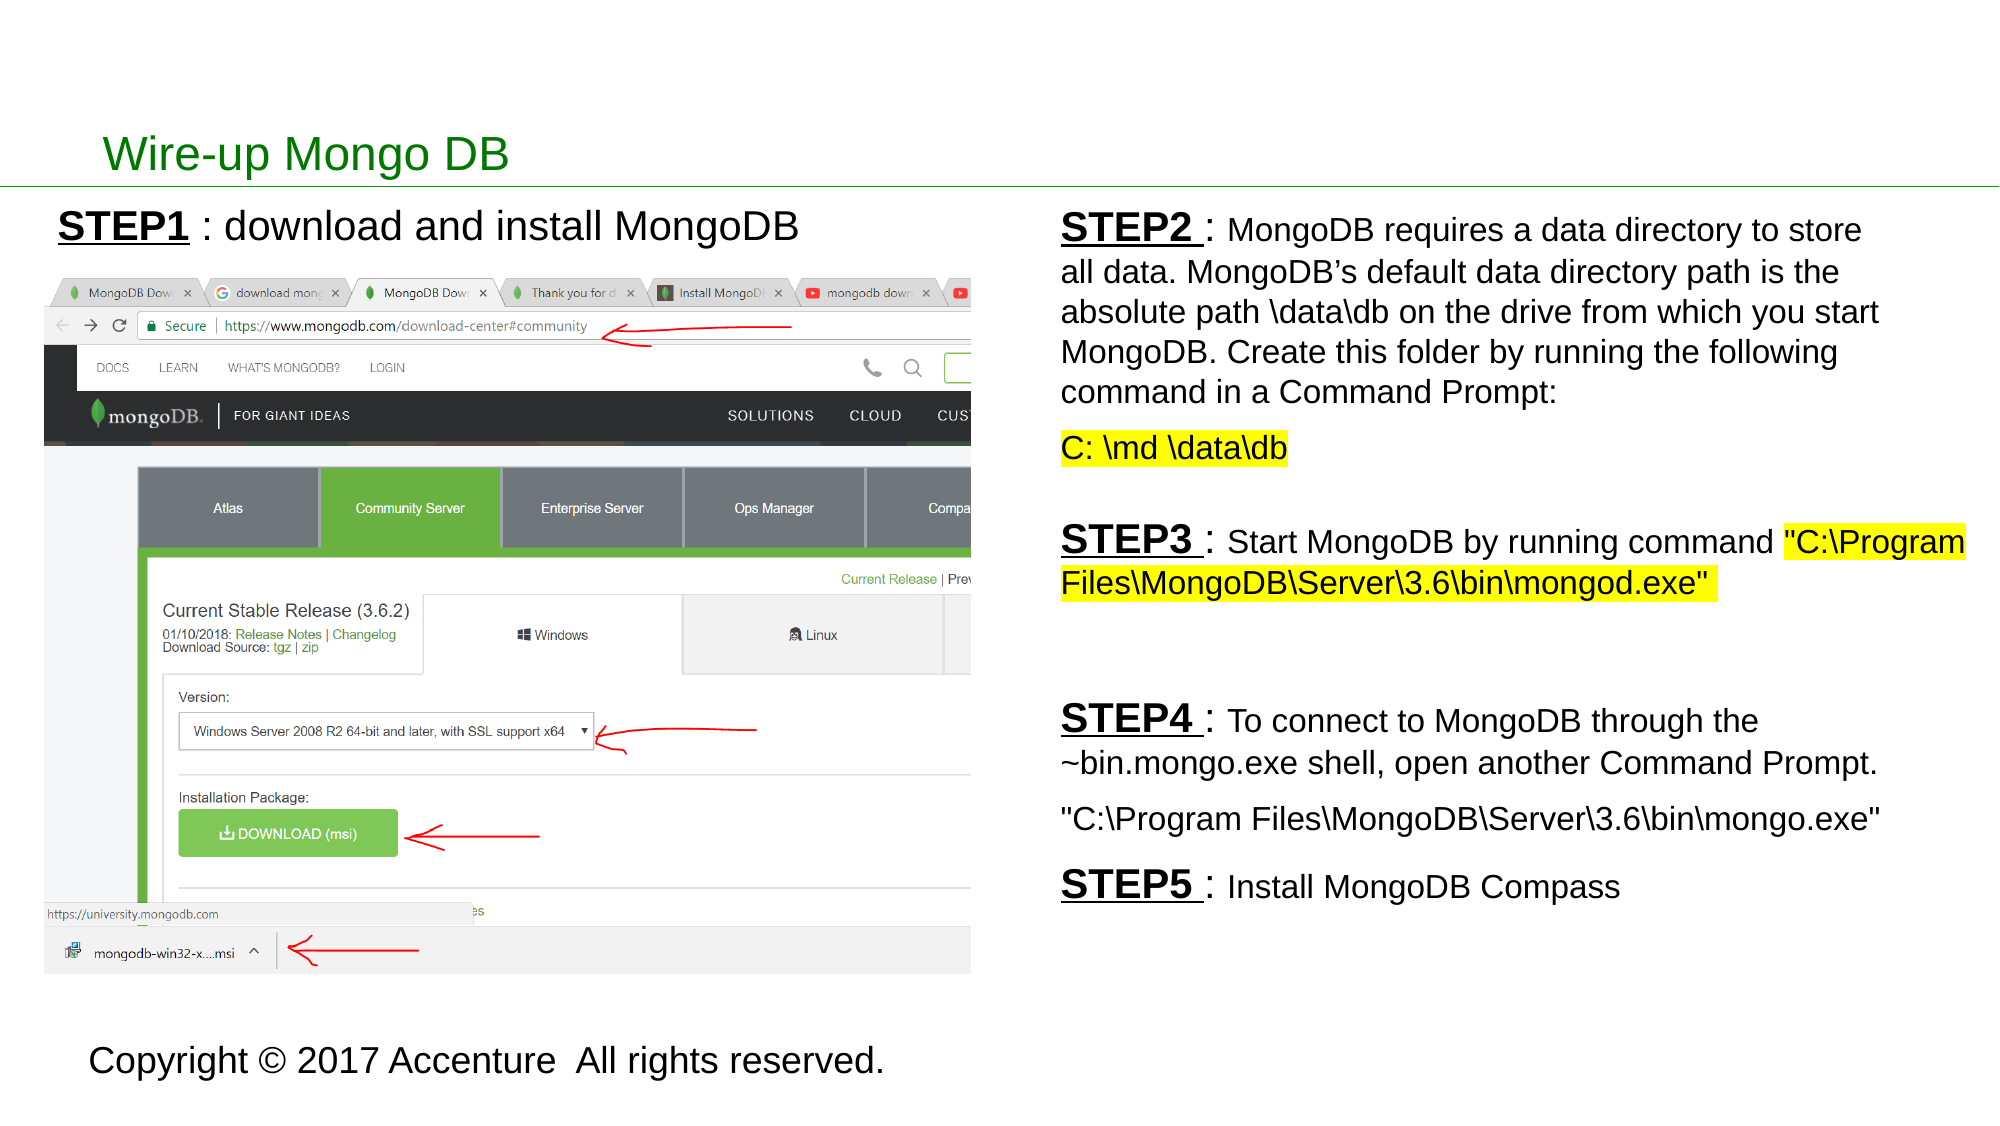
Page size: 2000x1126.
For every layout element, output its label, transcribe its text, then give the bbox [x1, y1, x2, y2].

text_box STEP3 : Start MongoDB by running command "C:\Program Files\MongoDB\Server\3.6\bin\mongod.exe" [1060, 501, 1990, 653]
text_box STEP5 : Install MongoDB Compass [1060, 846, 1990, 998]
list STEP1 : download and install MongoDB [57, 188, 1019, 254]
text_box Copyright © 2017 Accenture All rights reserved. [73, 1029, 954, 1056]
text_box STEP4 : To connect to MongoDB through the ~bin.mongo.exe shell, open another Command Prompt. "C:\Program Files\MongoDB\Server\3.6\bin\mongo.exe" [1060, 680, 1990, 832]
text_box STEP2 : MongoDB requires a data directory to store all data. MongoDB’s default data directory path is the absolute path \data\db on the drive from which you start MongoDB. Create this folder by running the following command in a Command Prompt: C: \md \data\db [1060, 190, 1897, 501]
title Wire-up Mongo DB [102, 0, 1897, 180]
picture [43, 278, 971, 974]
